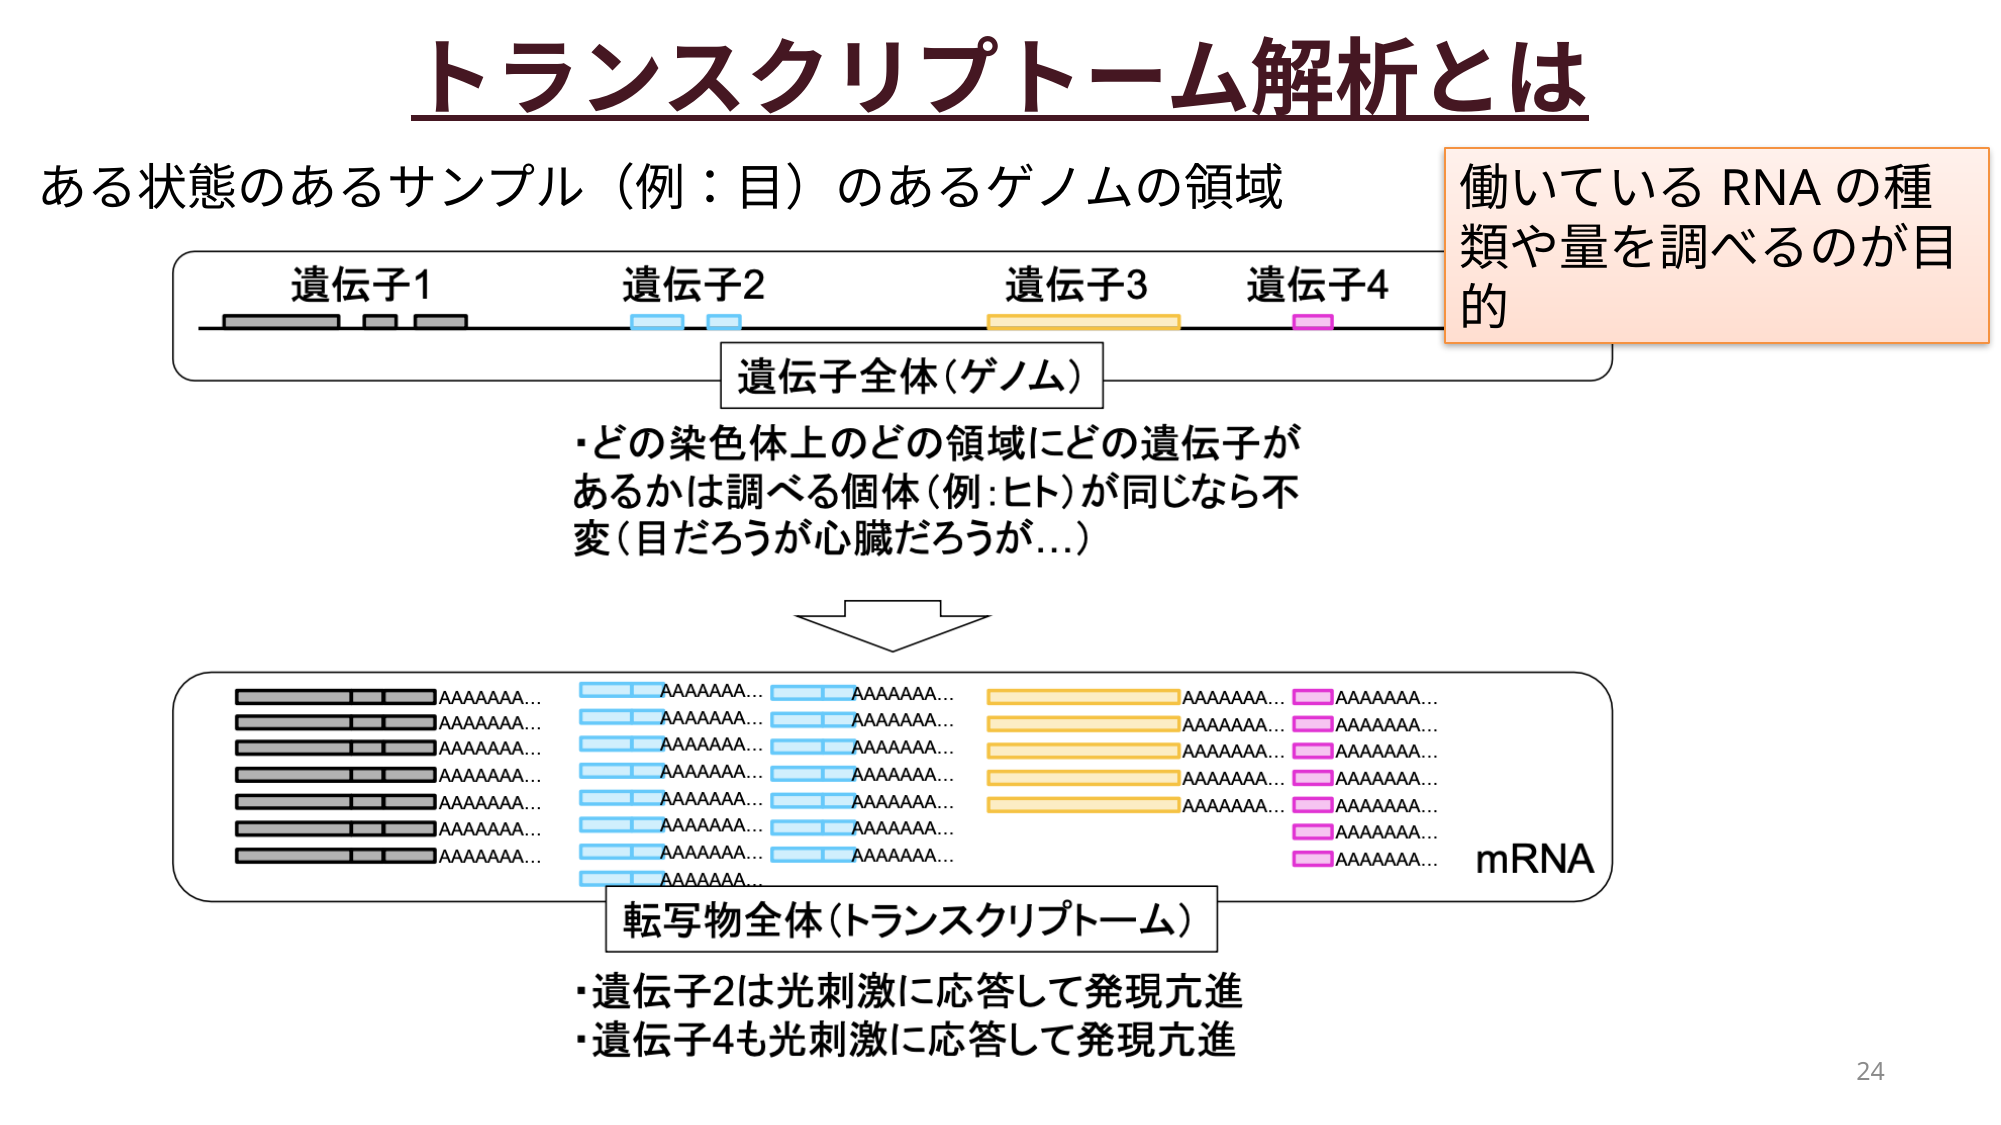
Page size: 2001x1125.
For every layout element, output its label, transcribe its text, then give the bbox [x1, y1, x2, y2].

picture [152, 229, 1628, 1073]
slide_number 24 [1433, 1042, 1900, 1103]
text_box ある状態のあるサンプル（例：目）のあるゲノムの領域 [22, 148, 1300, 223]
text_box 働いているRNAの種類や量を調べるのが目的 [1444, 147, 1990, 344]
title トランスクリプトーム解析とは [99, 16, 1900, 134]
